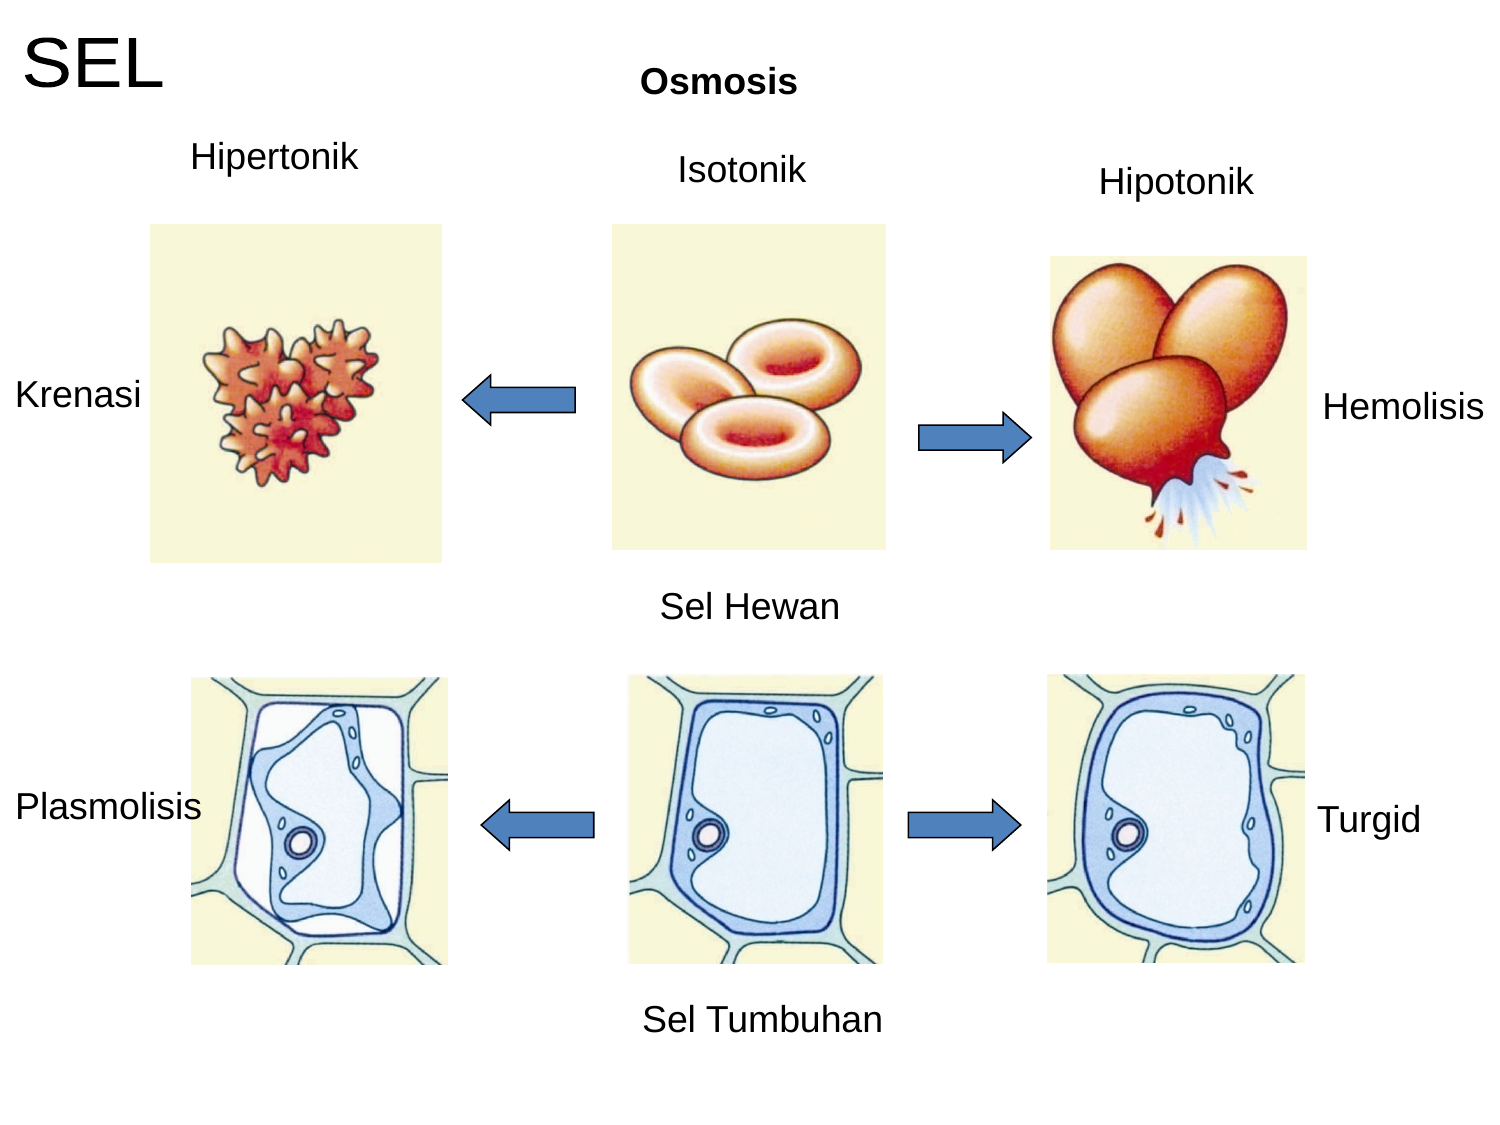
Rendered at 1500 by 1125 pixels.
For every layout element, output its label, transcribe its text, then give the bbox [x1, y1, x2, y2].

text_box Sel Tumbuhan [499, 987, 1025, 1048]
text_box Krenasi [0, 362, 144, 423]
text_box Hipotonik [1083, 149, 1270, 210]
text_box [918, 412, 1032, 463]
text_box Isotonik [662, 137, 822, 198]
text_box Hemolisis [1312, 374, 1500, 435]
text_box [462, 375, 576, 426]
picture [1047, 674, 1306, 963]
picture [149, 224, 443, 563]
text_box Hipertonik [175, 124, 374, 185]
text_box Sel Hewan [487, 574, 1013, 635]
picture [612, 224, 886, 551]
picture [191, 676, 448, 965]
text_box [908, 799, 1021, 850]
text_box Turgid [1310, 787, 1437, 848]
text_box Plasmolisis [0, 774, 186, 835]
text_box Osmosis [625, 49, 814, 110]
picture [1049, 255, 1307, 551]
text_box [481, 800, 594, 851]
picture [626, 674, 883, 964]
